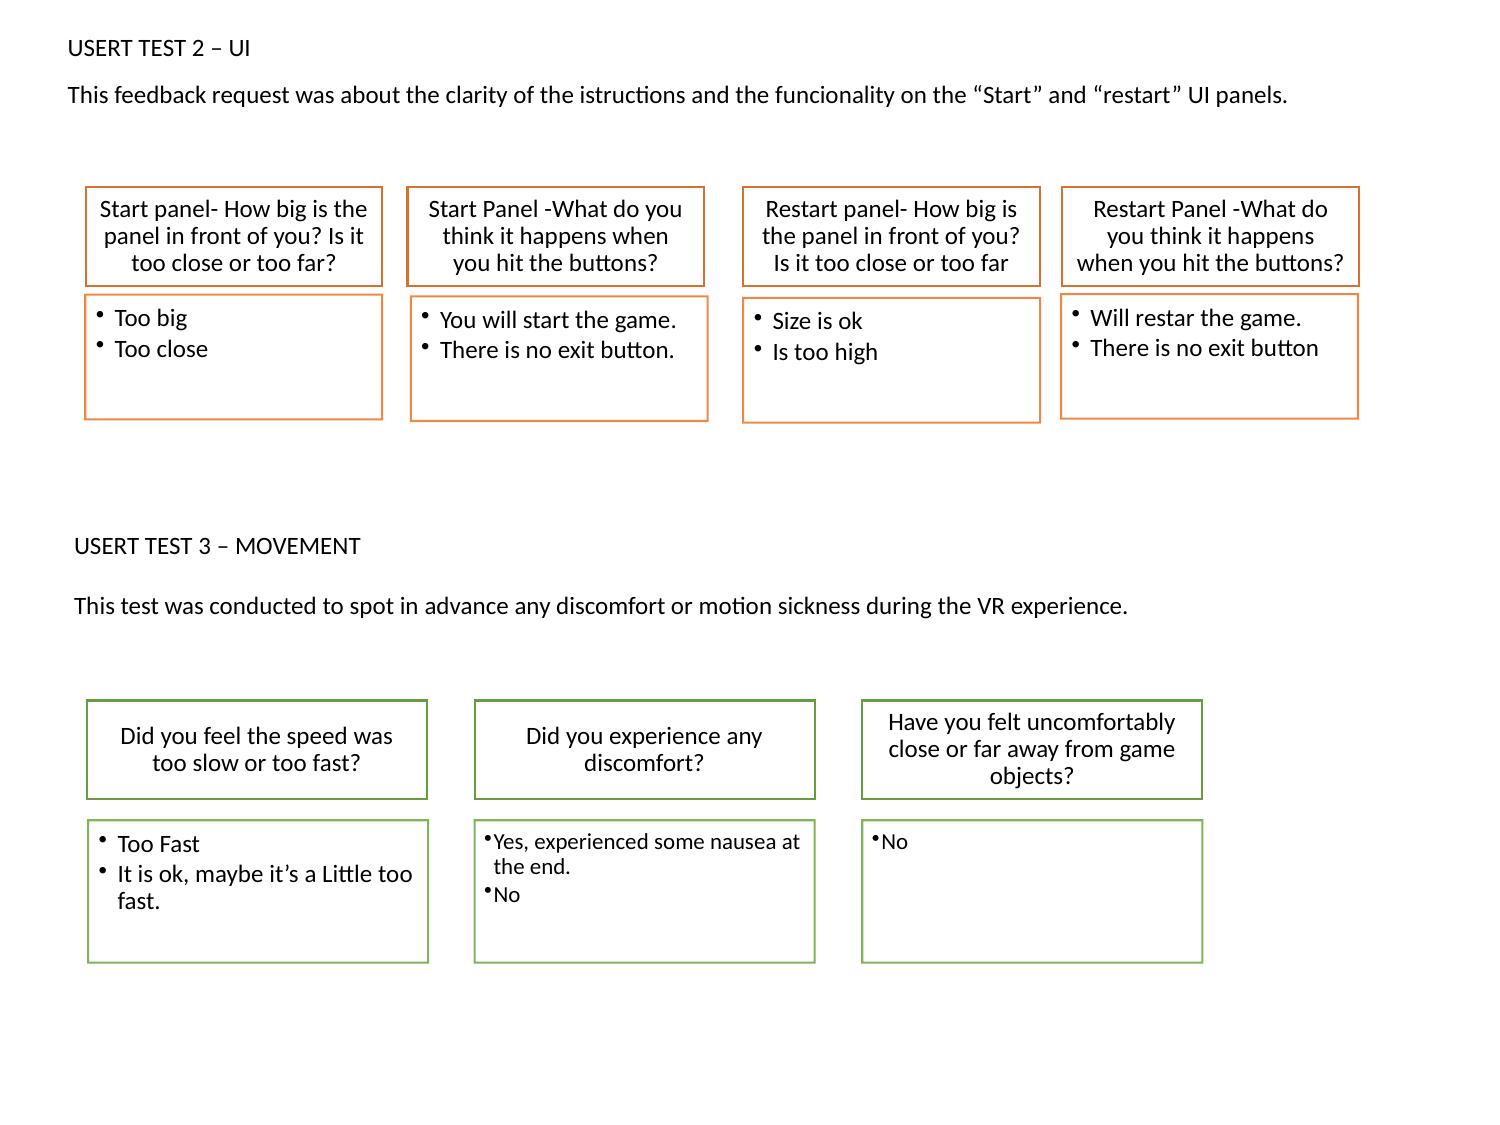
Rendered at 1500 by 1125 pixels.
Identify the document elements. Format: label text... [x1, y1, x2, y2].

text_box USERT TEST 3 – MOVEMENT This test was conducted to spot in advance any discomfort or motion sickness during the VR experience. [59, 558, 1360, 627]
list USERT TEST 2 – UI This feedback request was about the clarity of the istructions and the funcionality on the “Start” and “restart” UI panels. [52, 27, 1448, 1088]
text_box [86, 683, 1203, 980]
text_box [45, 186, 1360, 558]
